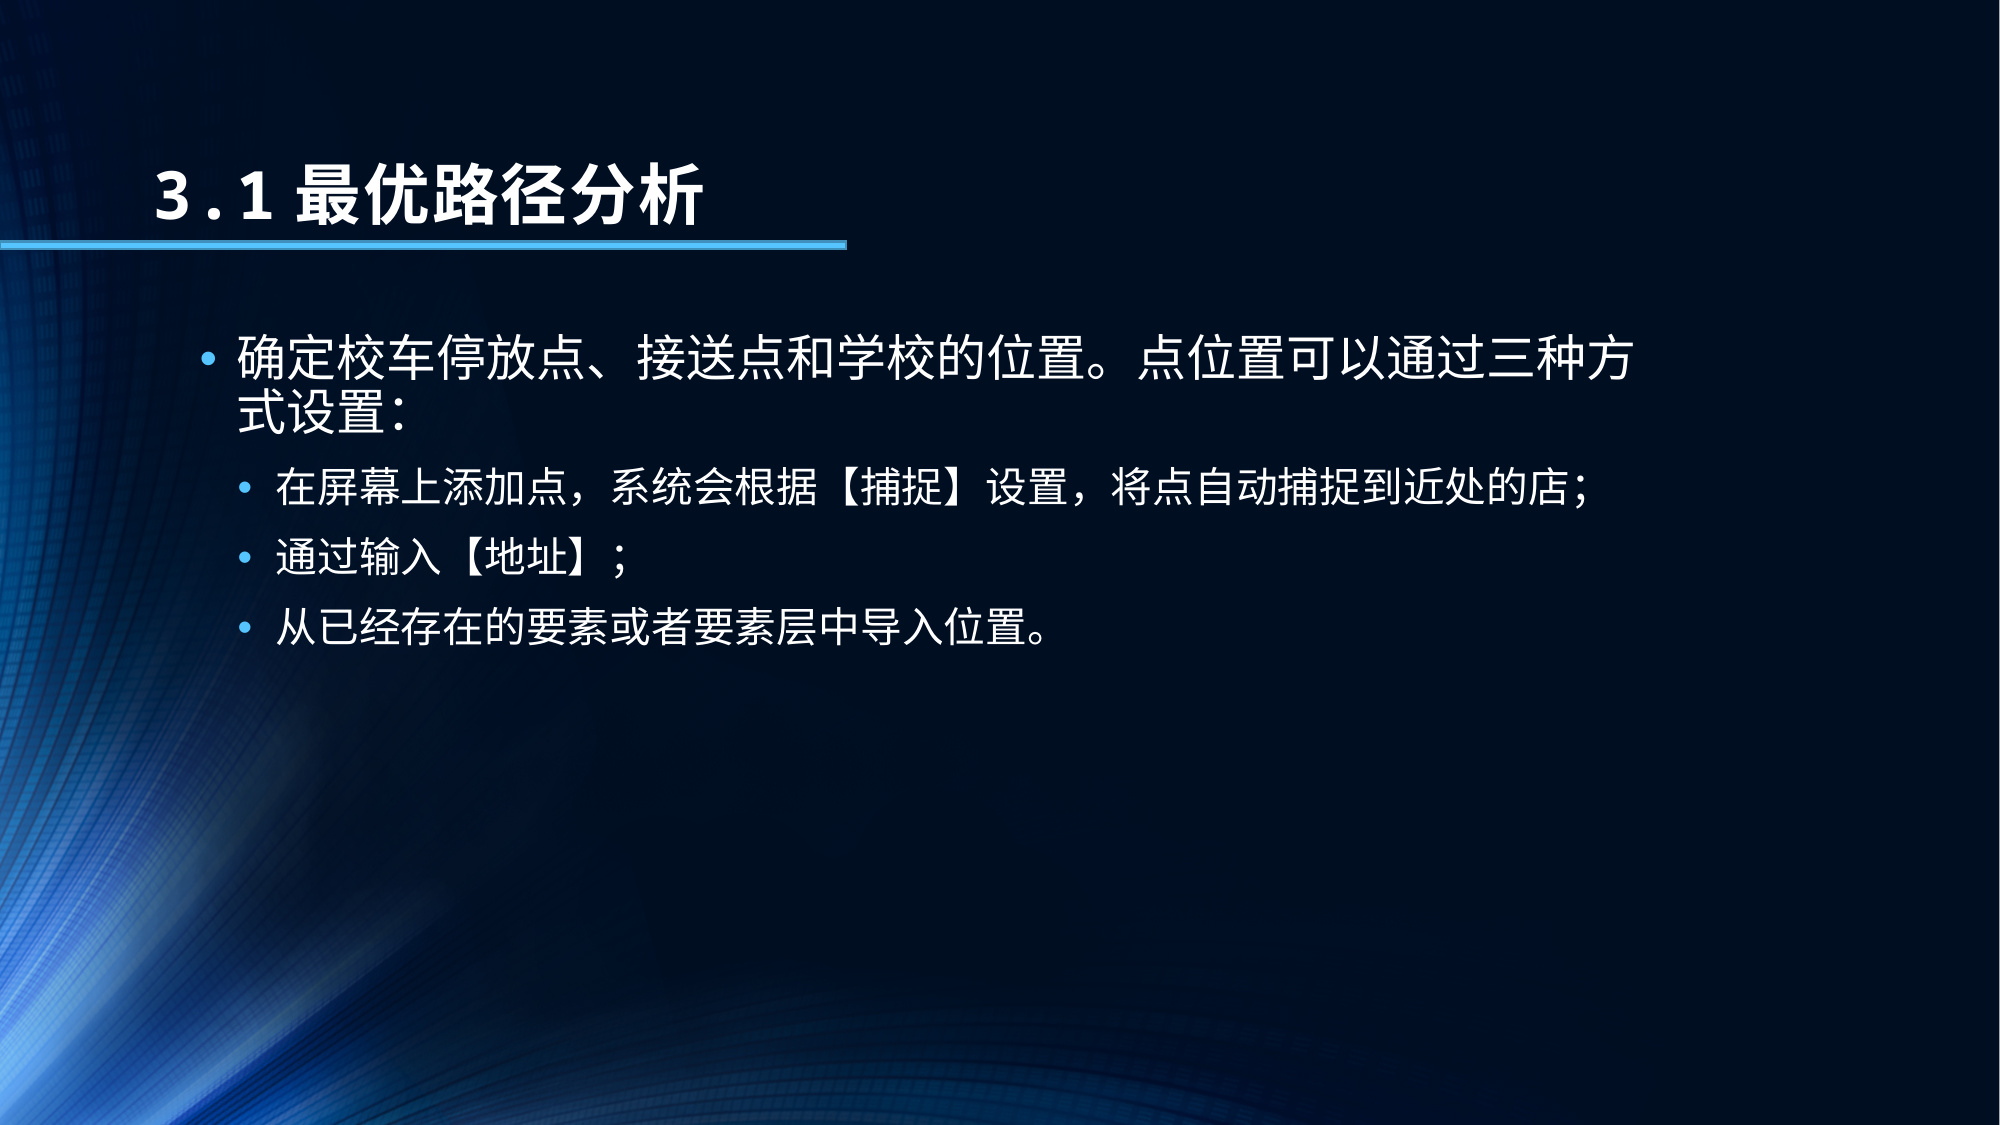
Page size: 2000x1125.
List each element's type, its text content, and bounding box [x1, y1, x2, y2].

list 确定校车停放点、接送点和学校的位置。点位置可以通过三种方式设置： 在屏幕上添加点，系统会根据【捕捉】设置，将点自动捕捉到近处的店； 通过输入【地址】； 从已经存在的要素或者要素层中导入位置。 [184, 326, 1684, 1002]
picture [0, 0, 2000, 1125]
title 3.1最优路径分析 [137, 16, 1638, 242]
